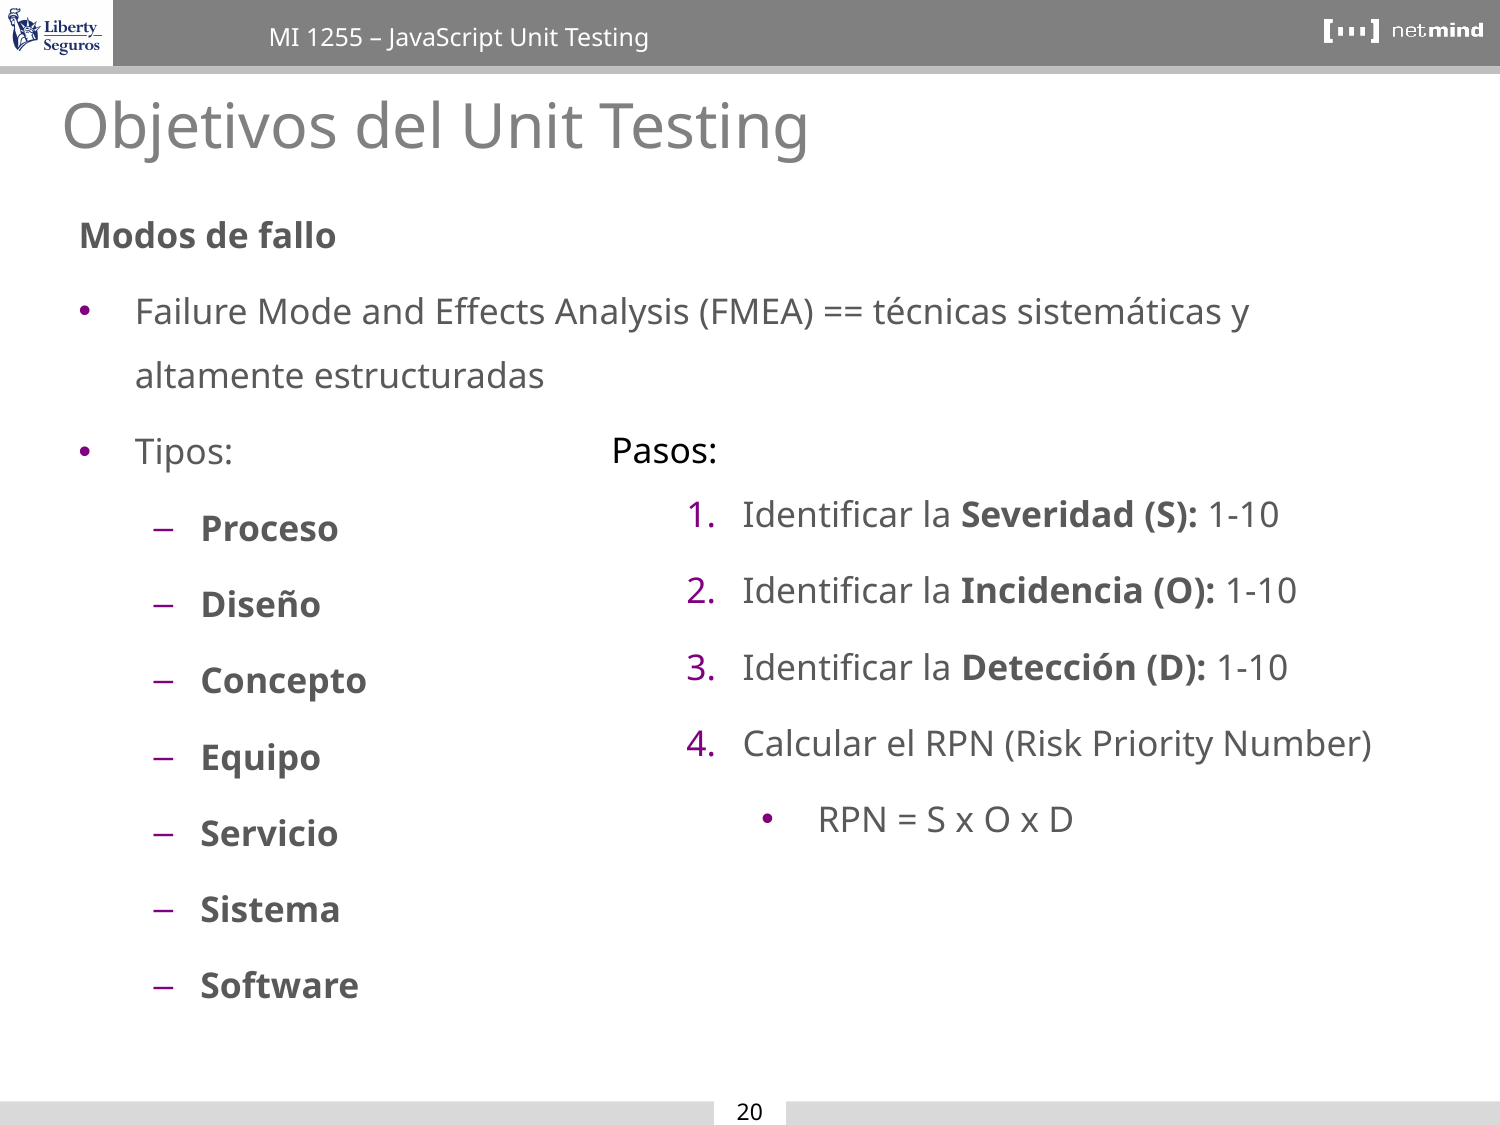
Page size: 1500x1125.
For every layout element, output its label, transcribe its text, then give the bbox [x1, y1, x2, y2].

text_box Modos de fallo Failure Mode and Effects Analysis (FMEA) == técnicas sistemáticas y altamente estructuradas Tipos: Proceso Diseño Concepto Equipo Servicio Sistema Software [63, 184, 1435, 1053]
picture [1324, 19, 1483, 43]
picture [0, 0, 113, 66]
text_box Pasos: Identificar la Severidad (S): 1-10 Identificar la Incidencia (O): 1-10 Identificar la Detección (D): 1-10 Calcular el RPN (Risk Priority Number) RPN = S x O x D [596, 420, 1412, 902]
list Objetivos del Unit Testing [46, 78, 1477, 232]
slide_number 20 [714, 1101, 786, 1125]
